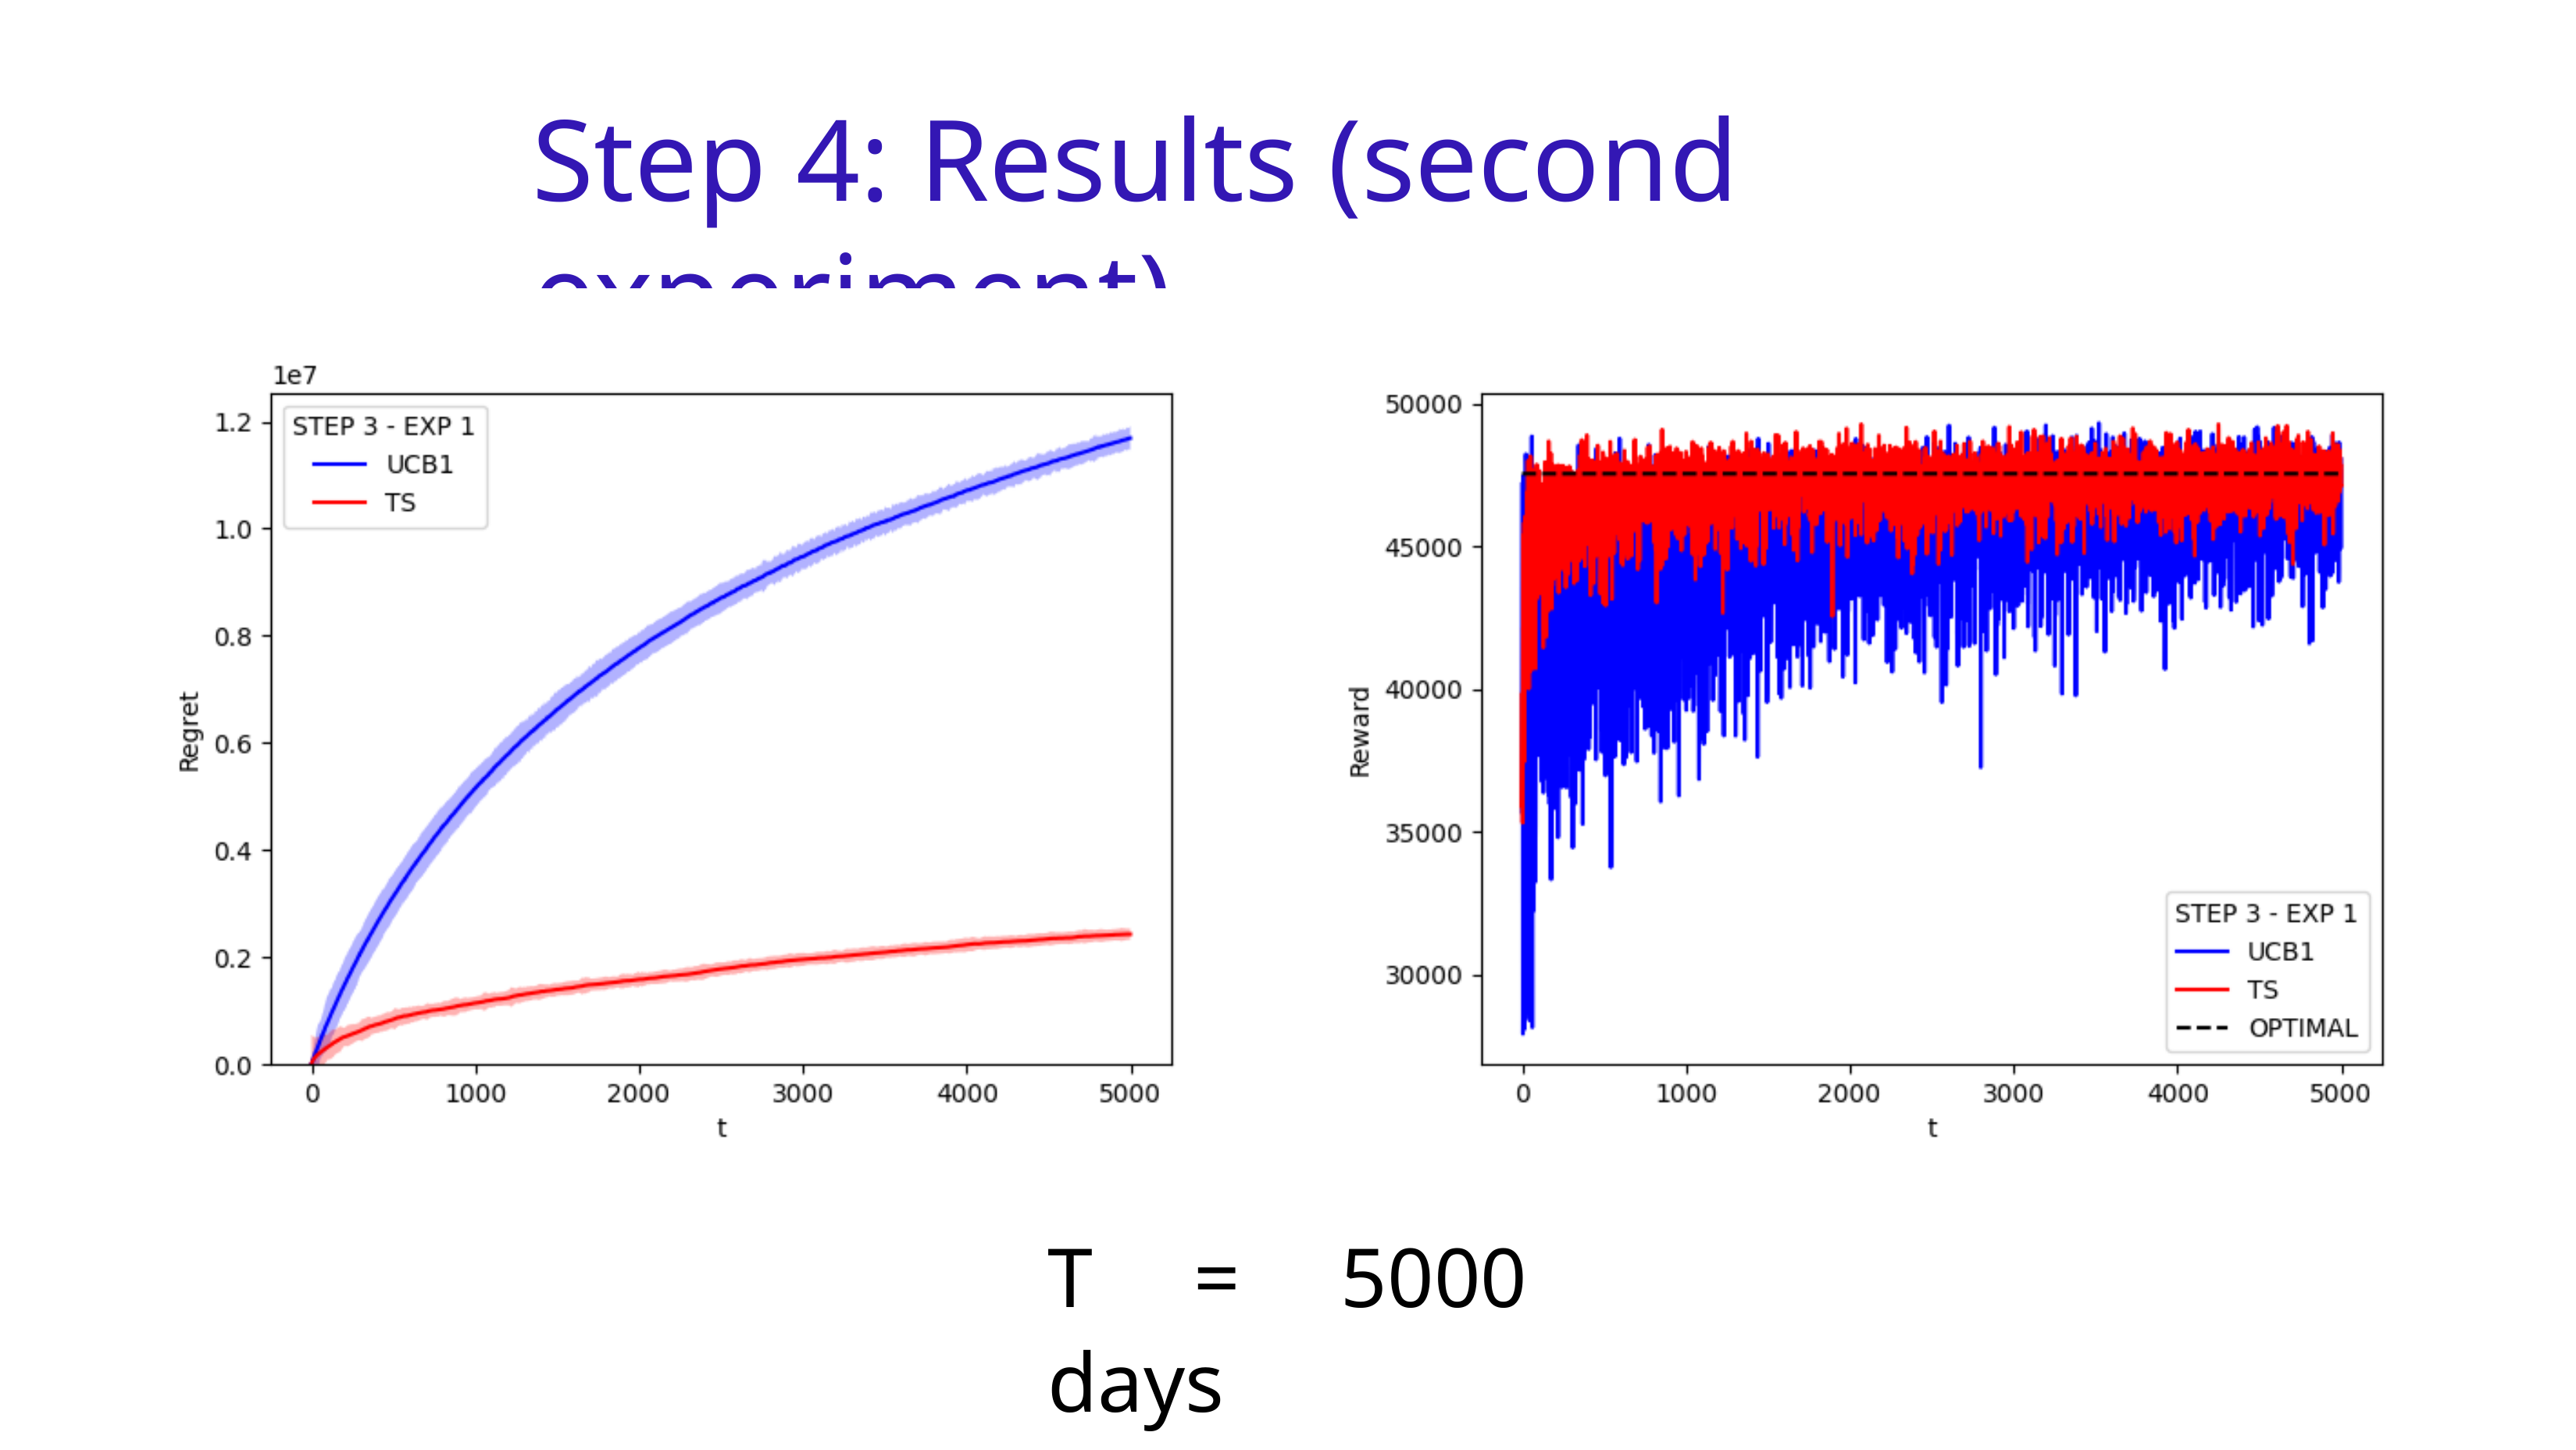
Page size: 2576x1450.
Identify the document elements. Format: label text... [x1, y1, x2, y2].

picture [126, 288, 1289, 1161]
text_box T = 5000 days [1036, 1213, 1540, 1434]
title Step 4: Results (second experiment) [532, 88, 2206, 225]
picture [1336, 288, 2499, 1161]
